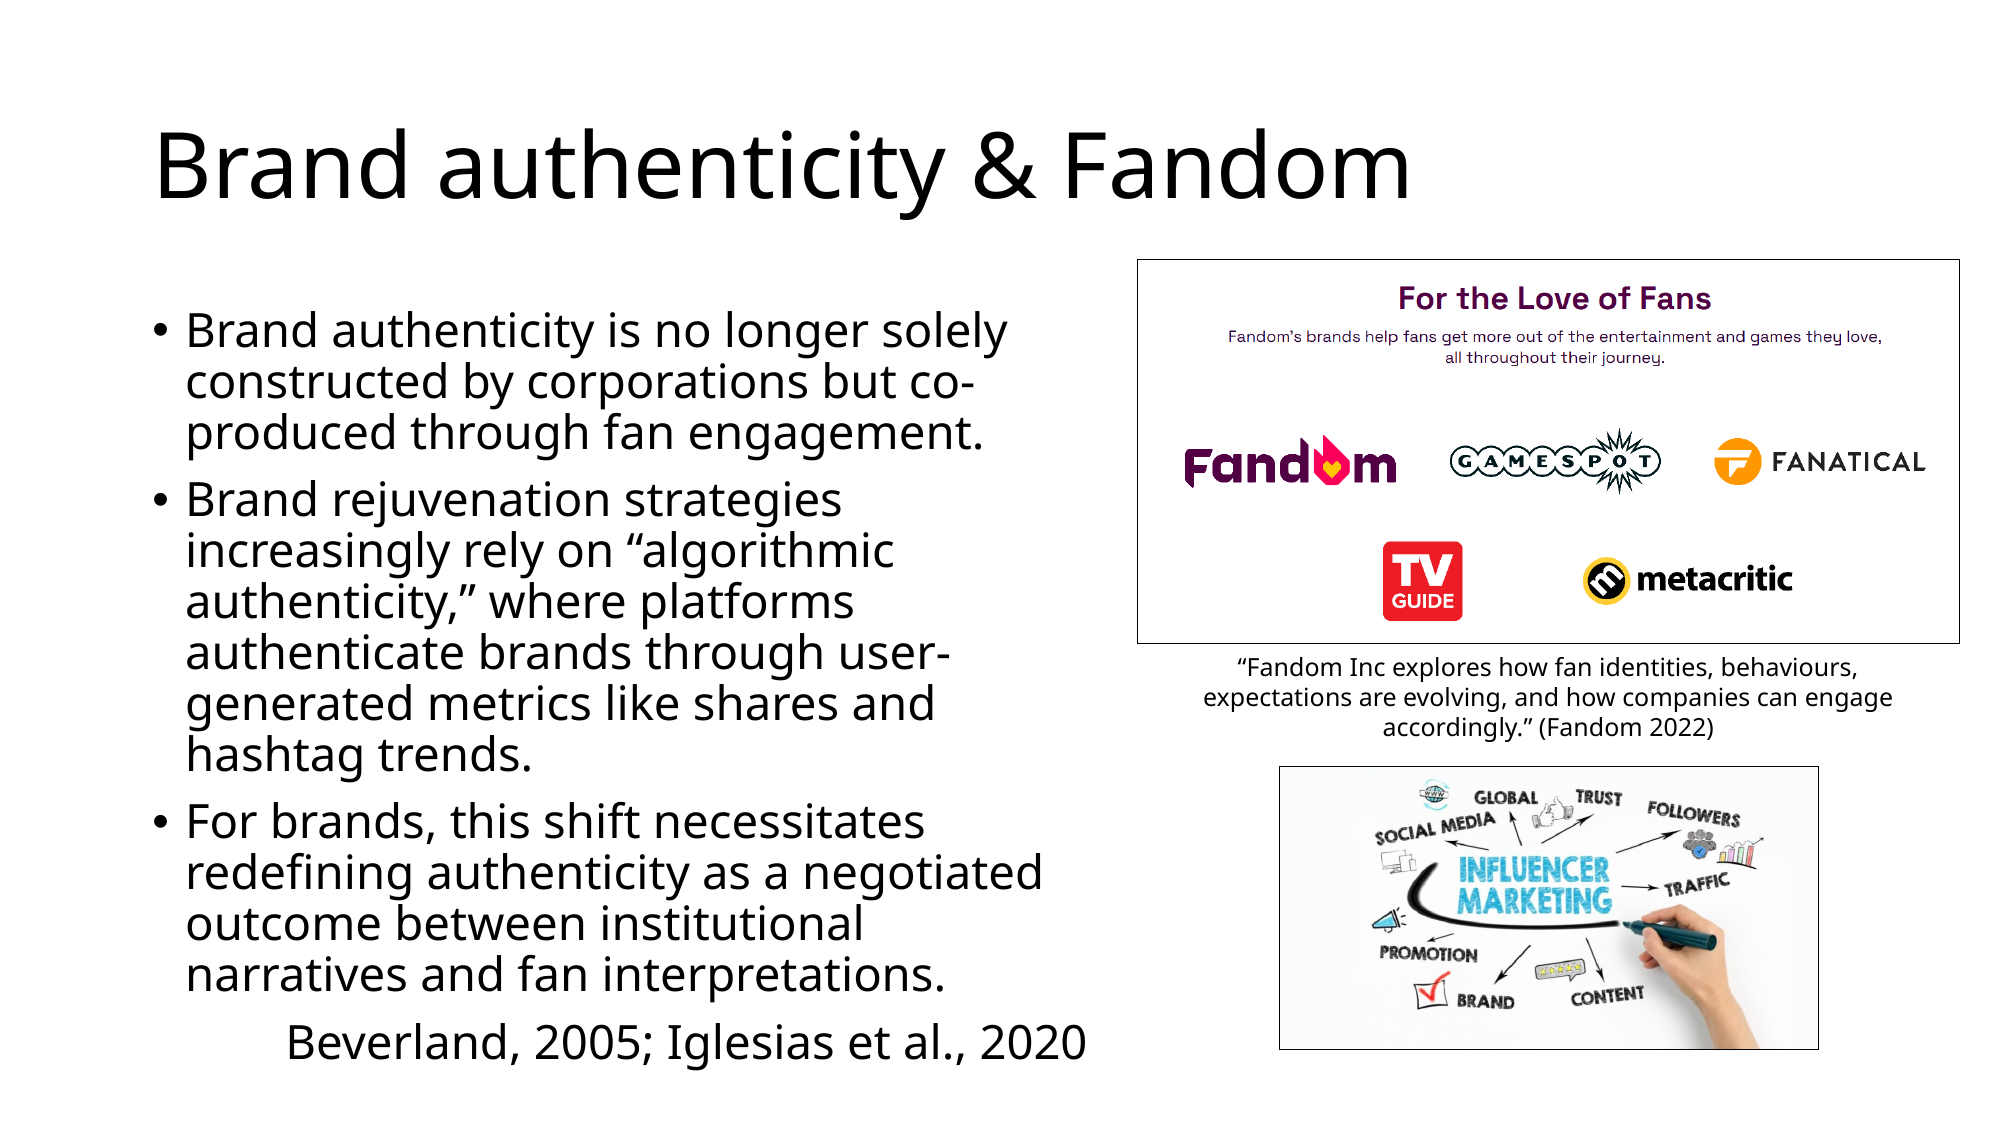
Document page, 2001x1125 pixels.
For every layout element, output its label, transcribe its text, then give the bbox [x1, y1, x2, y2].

list Brand authenticity is no longer solely constructed by corporations but co-produced through fan engagement. Brand rejuvenation strategies increasingly rely on “algorithmic authenticity,” where platforms authenticate brands through user-generated metrics like shares and hashtag trends. For brands, this shift necessitates redefining authenticity as a negotiated outcome between institutional narratives and fan interpretations. Beverland, 2005; Iglesias et al., 2020 [137, 299, 1104, 1092]
picture [1137, 259, 1960, 645]
text_box “Fandom Inc explores how fan identities, behaviours, expectations are evolving, and how companies can engage accordingly.” (Fandom 2022) [1168, 645, 1929, 749]
picture [1278, 765, 1819, 1051]
title Brand authenticity & Fandom [137, 59, 1863, 278]
